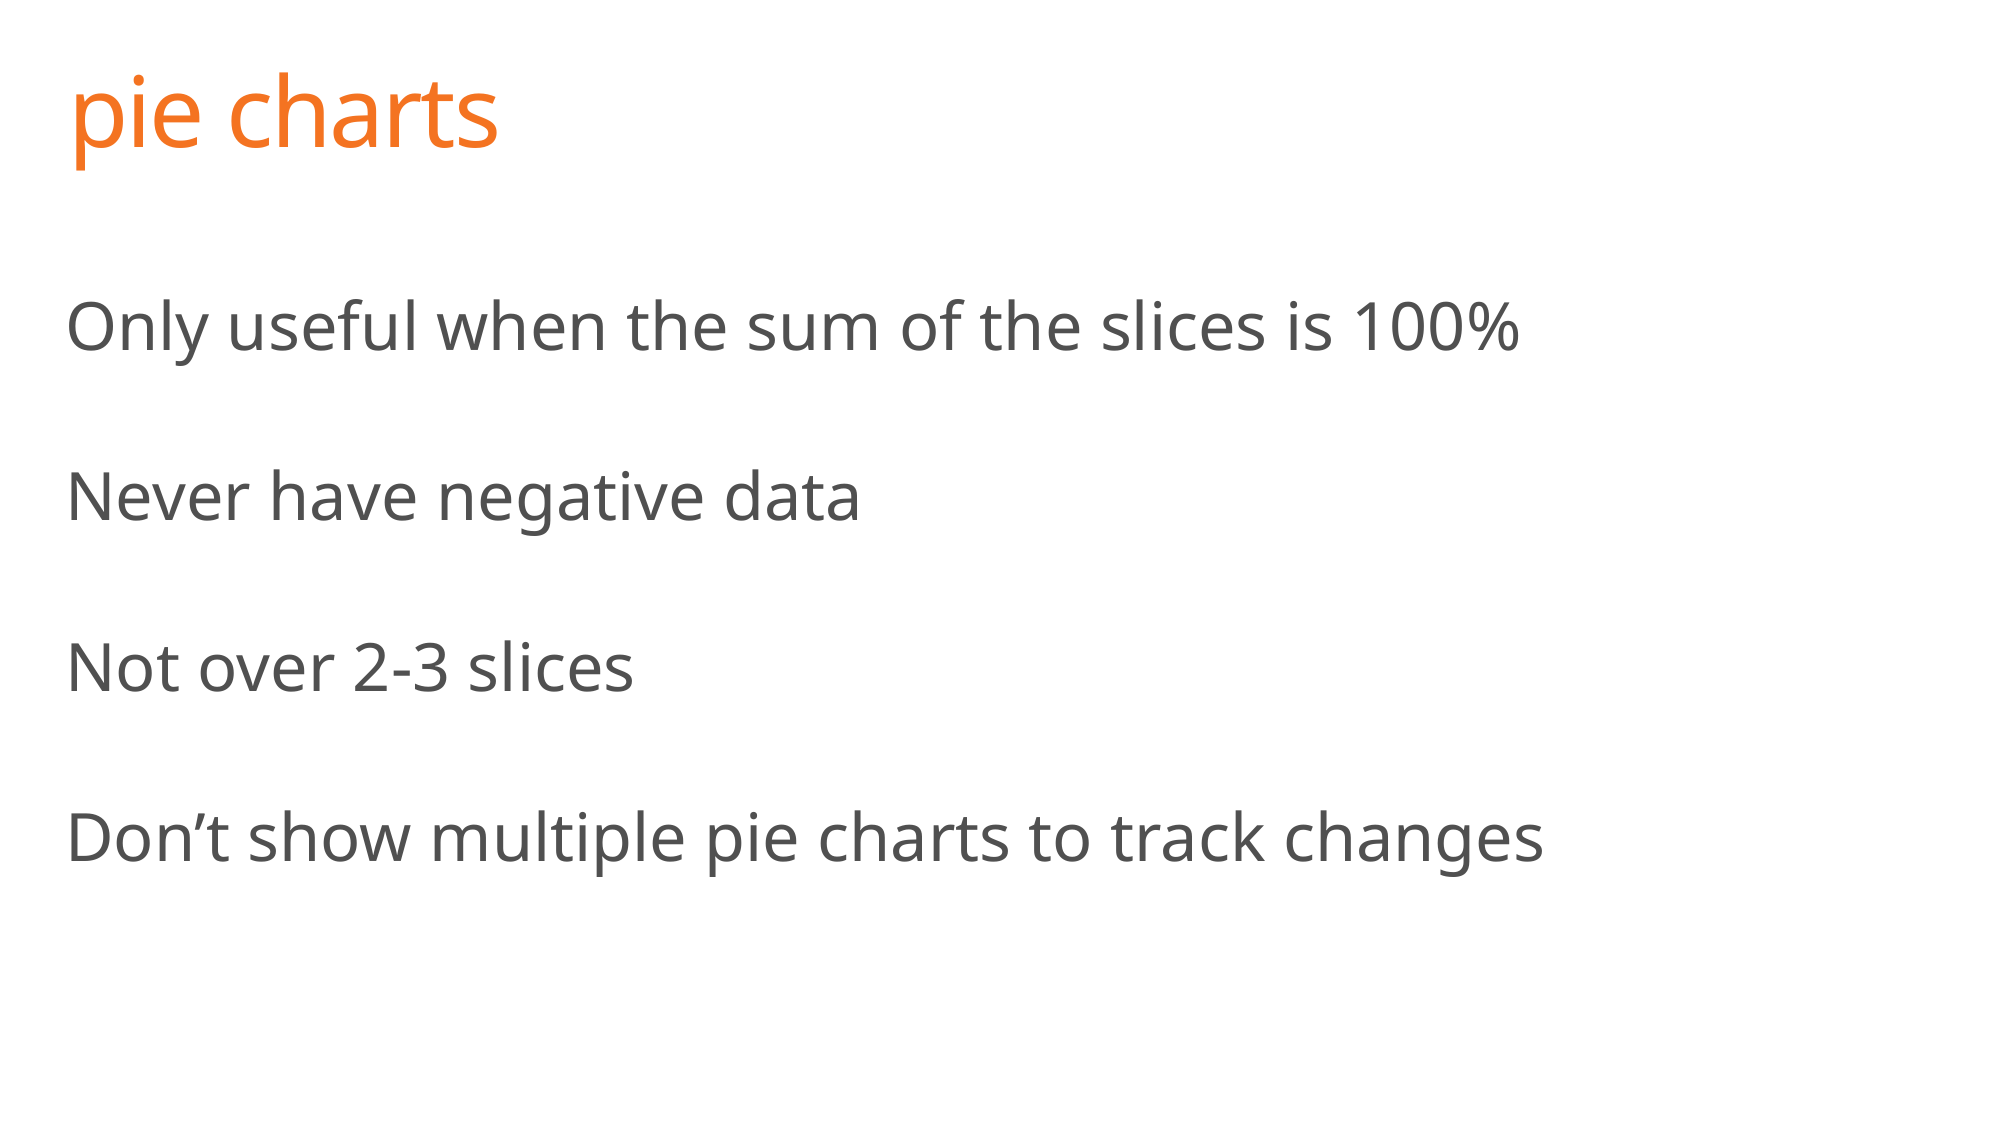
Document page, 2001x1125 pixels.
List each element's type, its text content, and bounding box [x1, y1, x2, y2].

text_box Only useful when the sum of the slices is 100% Never have negative data Not over 2-3 slices Don’t show multiple pie charts to track changes [50, 285, 1963, 1100]
title pie charts [44, 47, 1957, 196]
